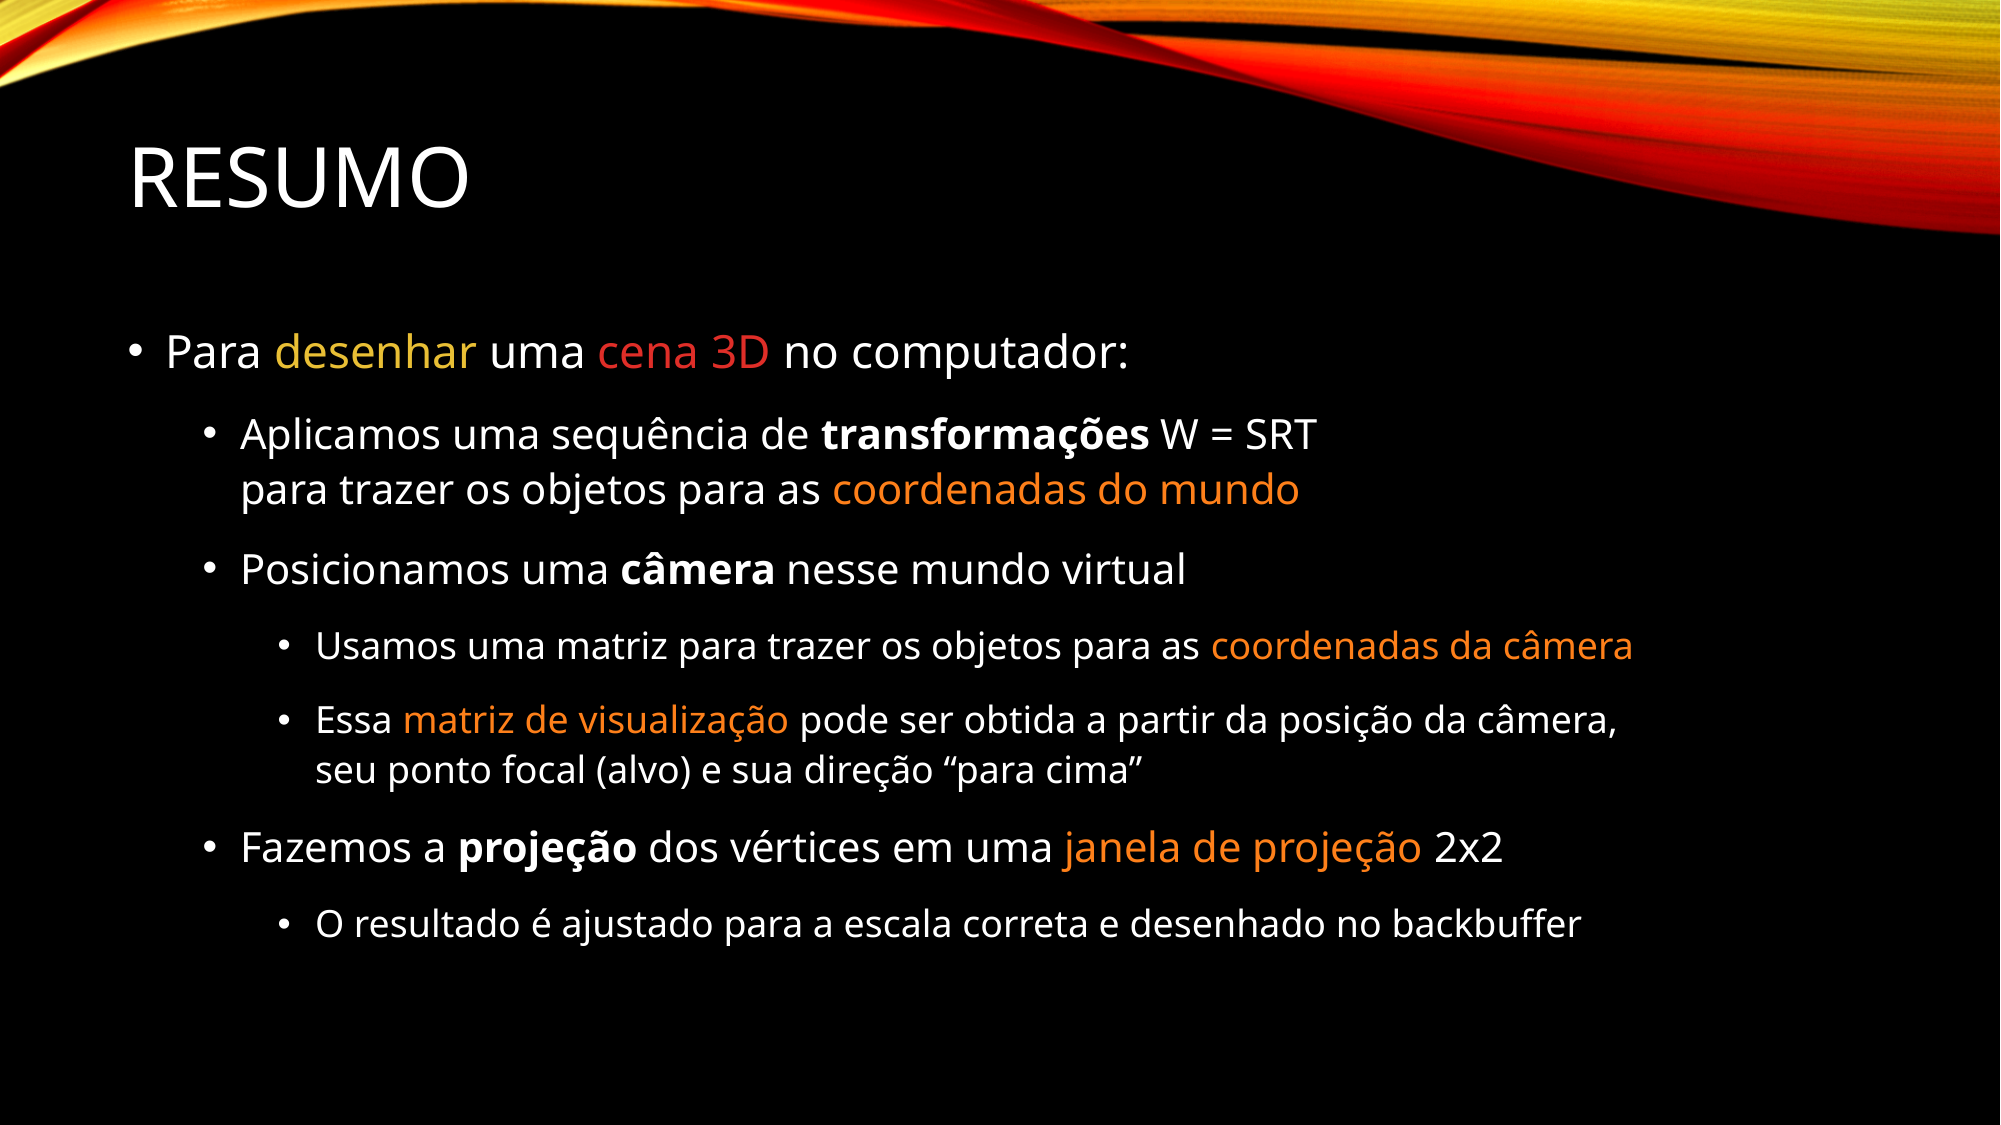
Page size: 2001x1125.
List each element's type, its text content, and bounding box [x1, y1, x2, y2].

list Para desenhar uma cena 3D no computador: Aplicamos uma sequência de transformações W = SRT para trazer os objetos para as coordenadas do mundo Posicionamos uma câmera nesse mundo virtual Usamos uma matriz para trazer os objetos para as coordenadas da câmera Essa matriz de visualização pode ser obtida a partir da posição da câmera, seu ponto focal (alvo) e sua direção “para cima” Fazemos a projeção dos vértices em uma janela de projeção 2x2 O resultado é ajustado para a escala correta e desenhado no backbuffer [112, 309, 1888, 1014]
picture [0, 0, 2000, 237]
title Resumo [112, 74, 1888, 288]
